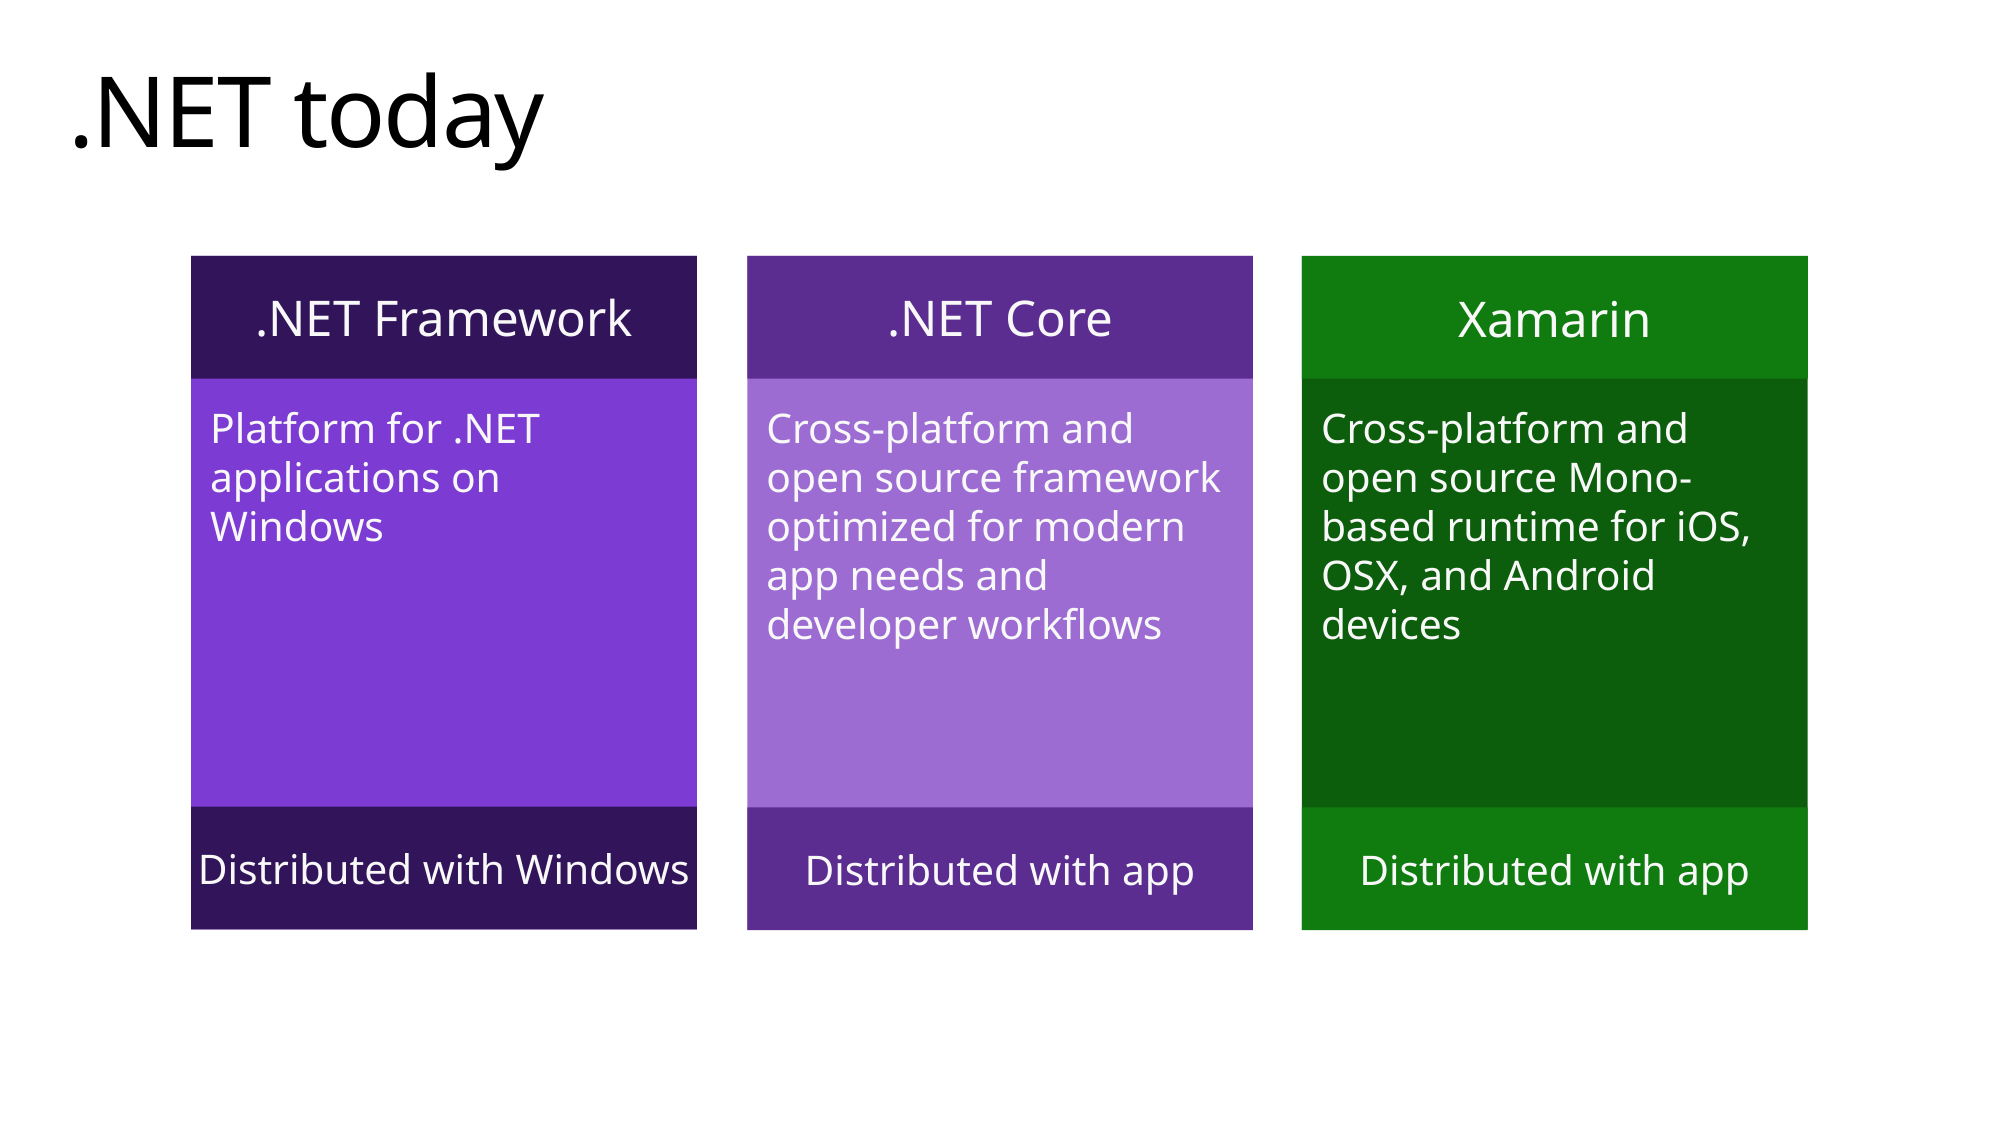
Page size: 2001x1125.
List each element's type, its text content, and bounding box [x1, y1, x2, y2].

text_box Xamarin [1301, 255, 1809, 380]
text_box .NET Core [747, 255, 1254, 379]
text_box Distributed with Windows [190, 806, 698, 930]
text_box Distributed with app [1301, 806, 1809, 931]
text_box .NET Framework [190, 255, 698, 379]
text_box Distributed with app [747, 806, 1254, 931]
title .NET today [44, 47, 1957, 196]
text_box Cross-platform and open source framework optimized for modern app needs and developer workflows [747, 379, 1254, 806]
text_box Platform for .NET applications on Windows [190, 379, 698, 806]
text_box Cross-platform and open source Mono-based runtime for iOS, OSX, and Android devices [1301, 380, 1809, 806]
